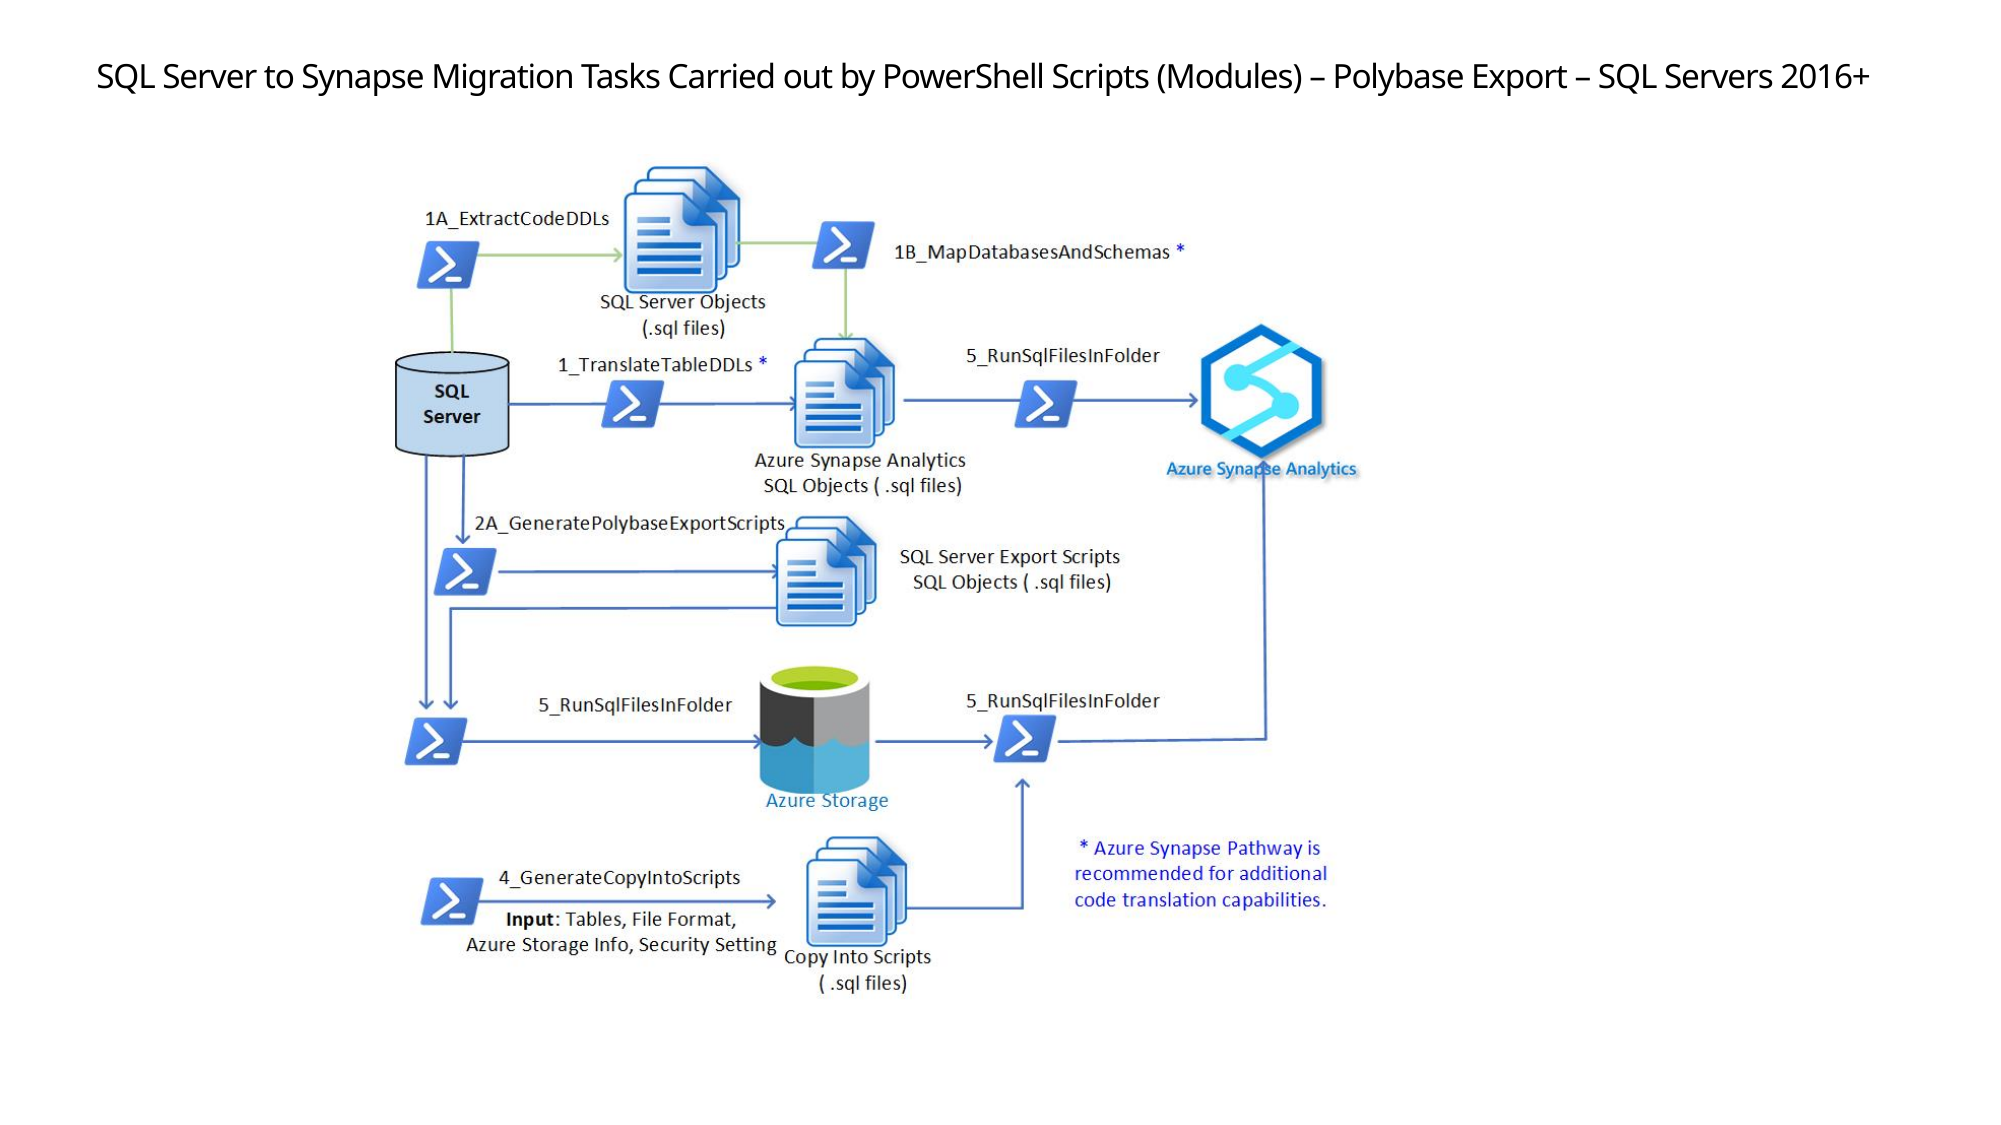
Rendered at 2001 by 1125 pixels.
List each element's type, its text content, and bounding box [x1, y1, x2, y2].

picture [393, 154, 1364, 1008]
title SQL Server to Synapse Migration Tasks Carried out by PowerShell Scripts (Modules) – Polybase Export – SQL Servers 2016+ [96, 55, 1904, 133]
